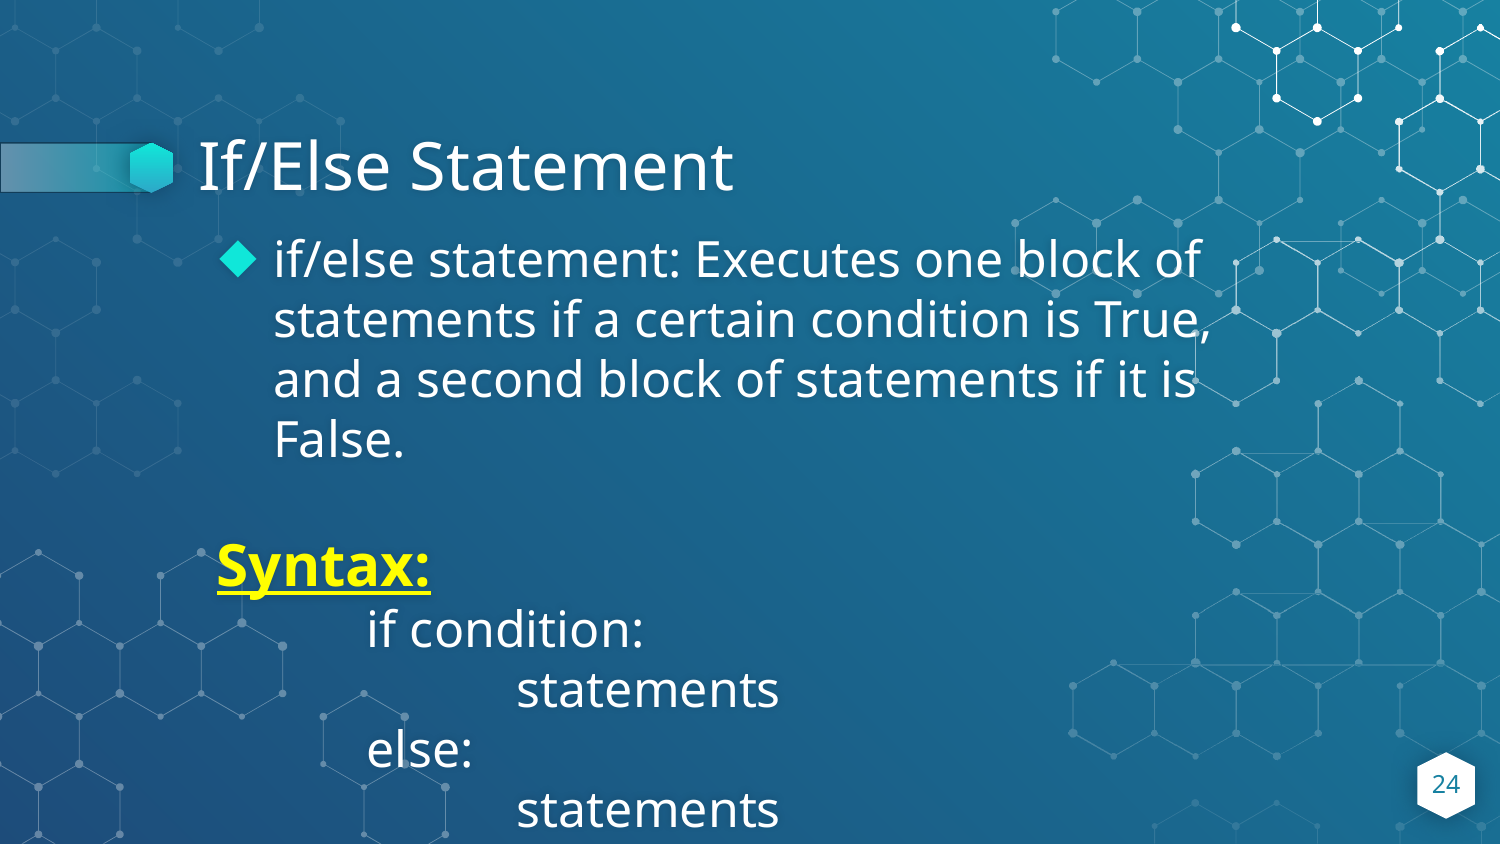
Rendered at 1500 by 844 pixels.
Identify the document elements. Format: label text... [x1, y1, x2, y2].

slide_number 24 [1417, 752, 1475, 819]
list if/else statement: Executes one block of statements if a certain condition is True, and a second block of statements if it is False. Syntax: if condition: statements else: statements [198, 227, 1302, 726]
title If/Else Statement [198, 140, 1302, 198]
